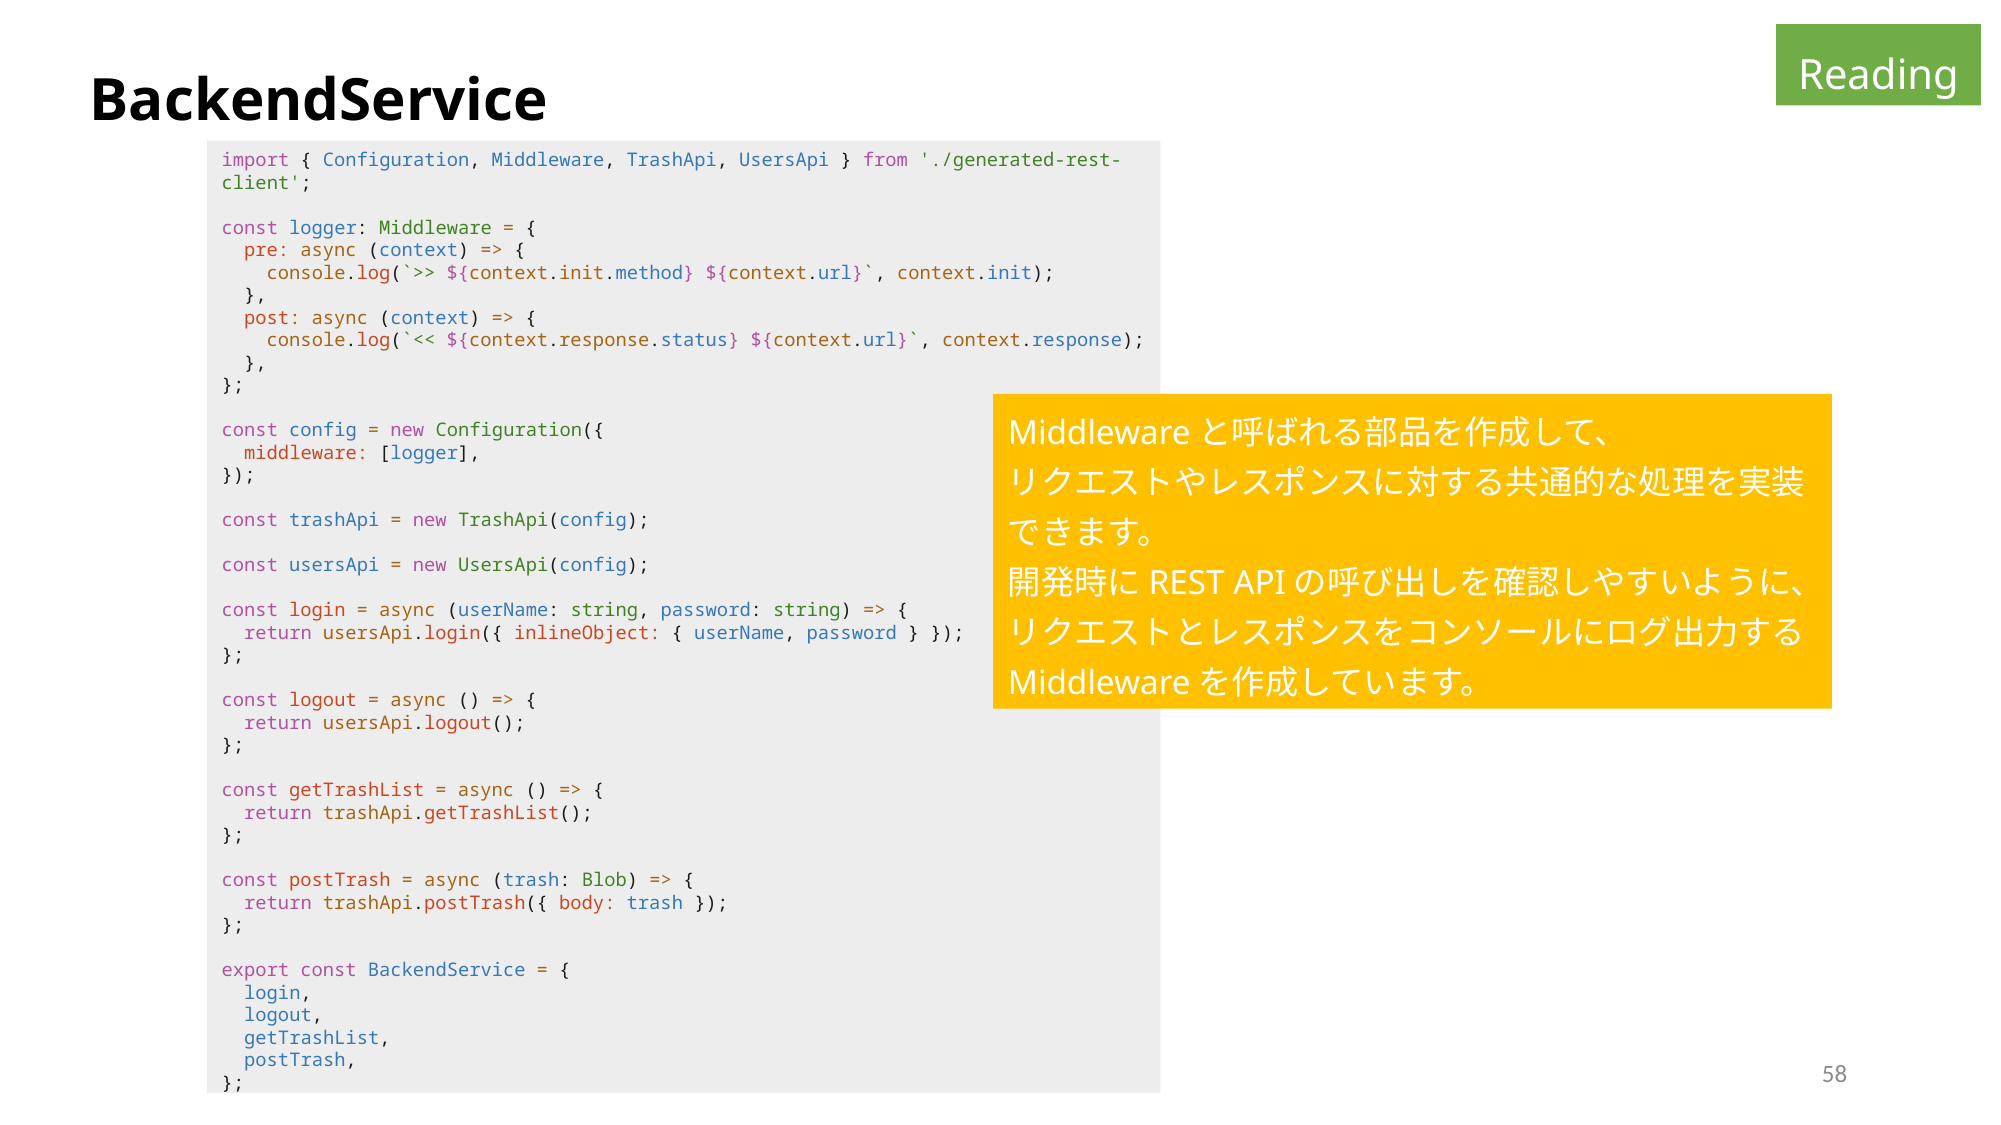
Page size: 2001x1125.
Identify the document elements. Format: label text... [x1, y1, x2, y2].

slide_number 58 [1412, 1042, 1863, 1103]
text_box import { Configuration, Middleware, TrashApi, UsersApi } from './generated-rest-client'; const logger: Middleware = { pre: async (context) => { console.log(`>> ${context.init.method} ${context.url}`, context.init); }, post: async (context) => { console.log(`<< ${context.response.status} ${context.url}`, context.response); }, }; const config = new Configuration({ middleware: [logger], }); const trashApi = new TrashApi(config); const usersApi = new UsersApi(config); const login = async (userName: string, password: string) => { return usersApi.login({ inlineObject: { userName, password } }); }; const logout = async () => { return usersApi.logout(); }; const getTrashList = async () => { return trashApi.getTrashList(); }; const postTrash = async (trash: Blob) => { return trashApi.postTrash({ body: trash }); }; export const BackendService = { login, logout, getTrashList, postTrash, }; [206, 140, 1161, 1093]
text_box Middlewareと呼ばれる部品を作成して、 リクエストやレスポンスに対する共通的な処理を実装できます。 開発時にREST APIの呼び出しを確認しやすいように、 リクエストとレスポンスをコンソールにログ出力する Middlewareを作成しています。 [993, 393, 1832, 709]
text_box Reading [1776, 24, 1981, 106]
text_box BackendService [74, 54, 1454, 140]
